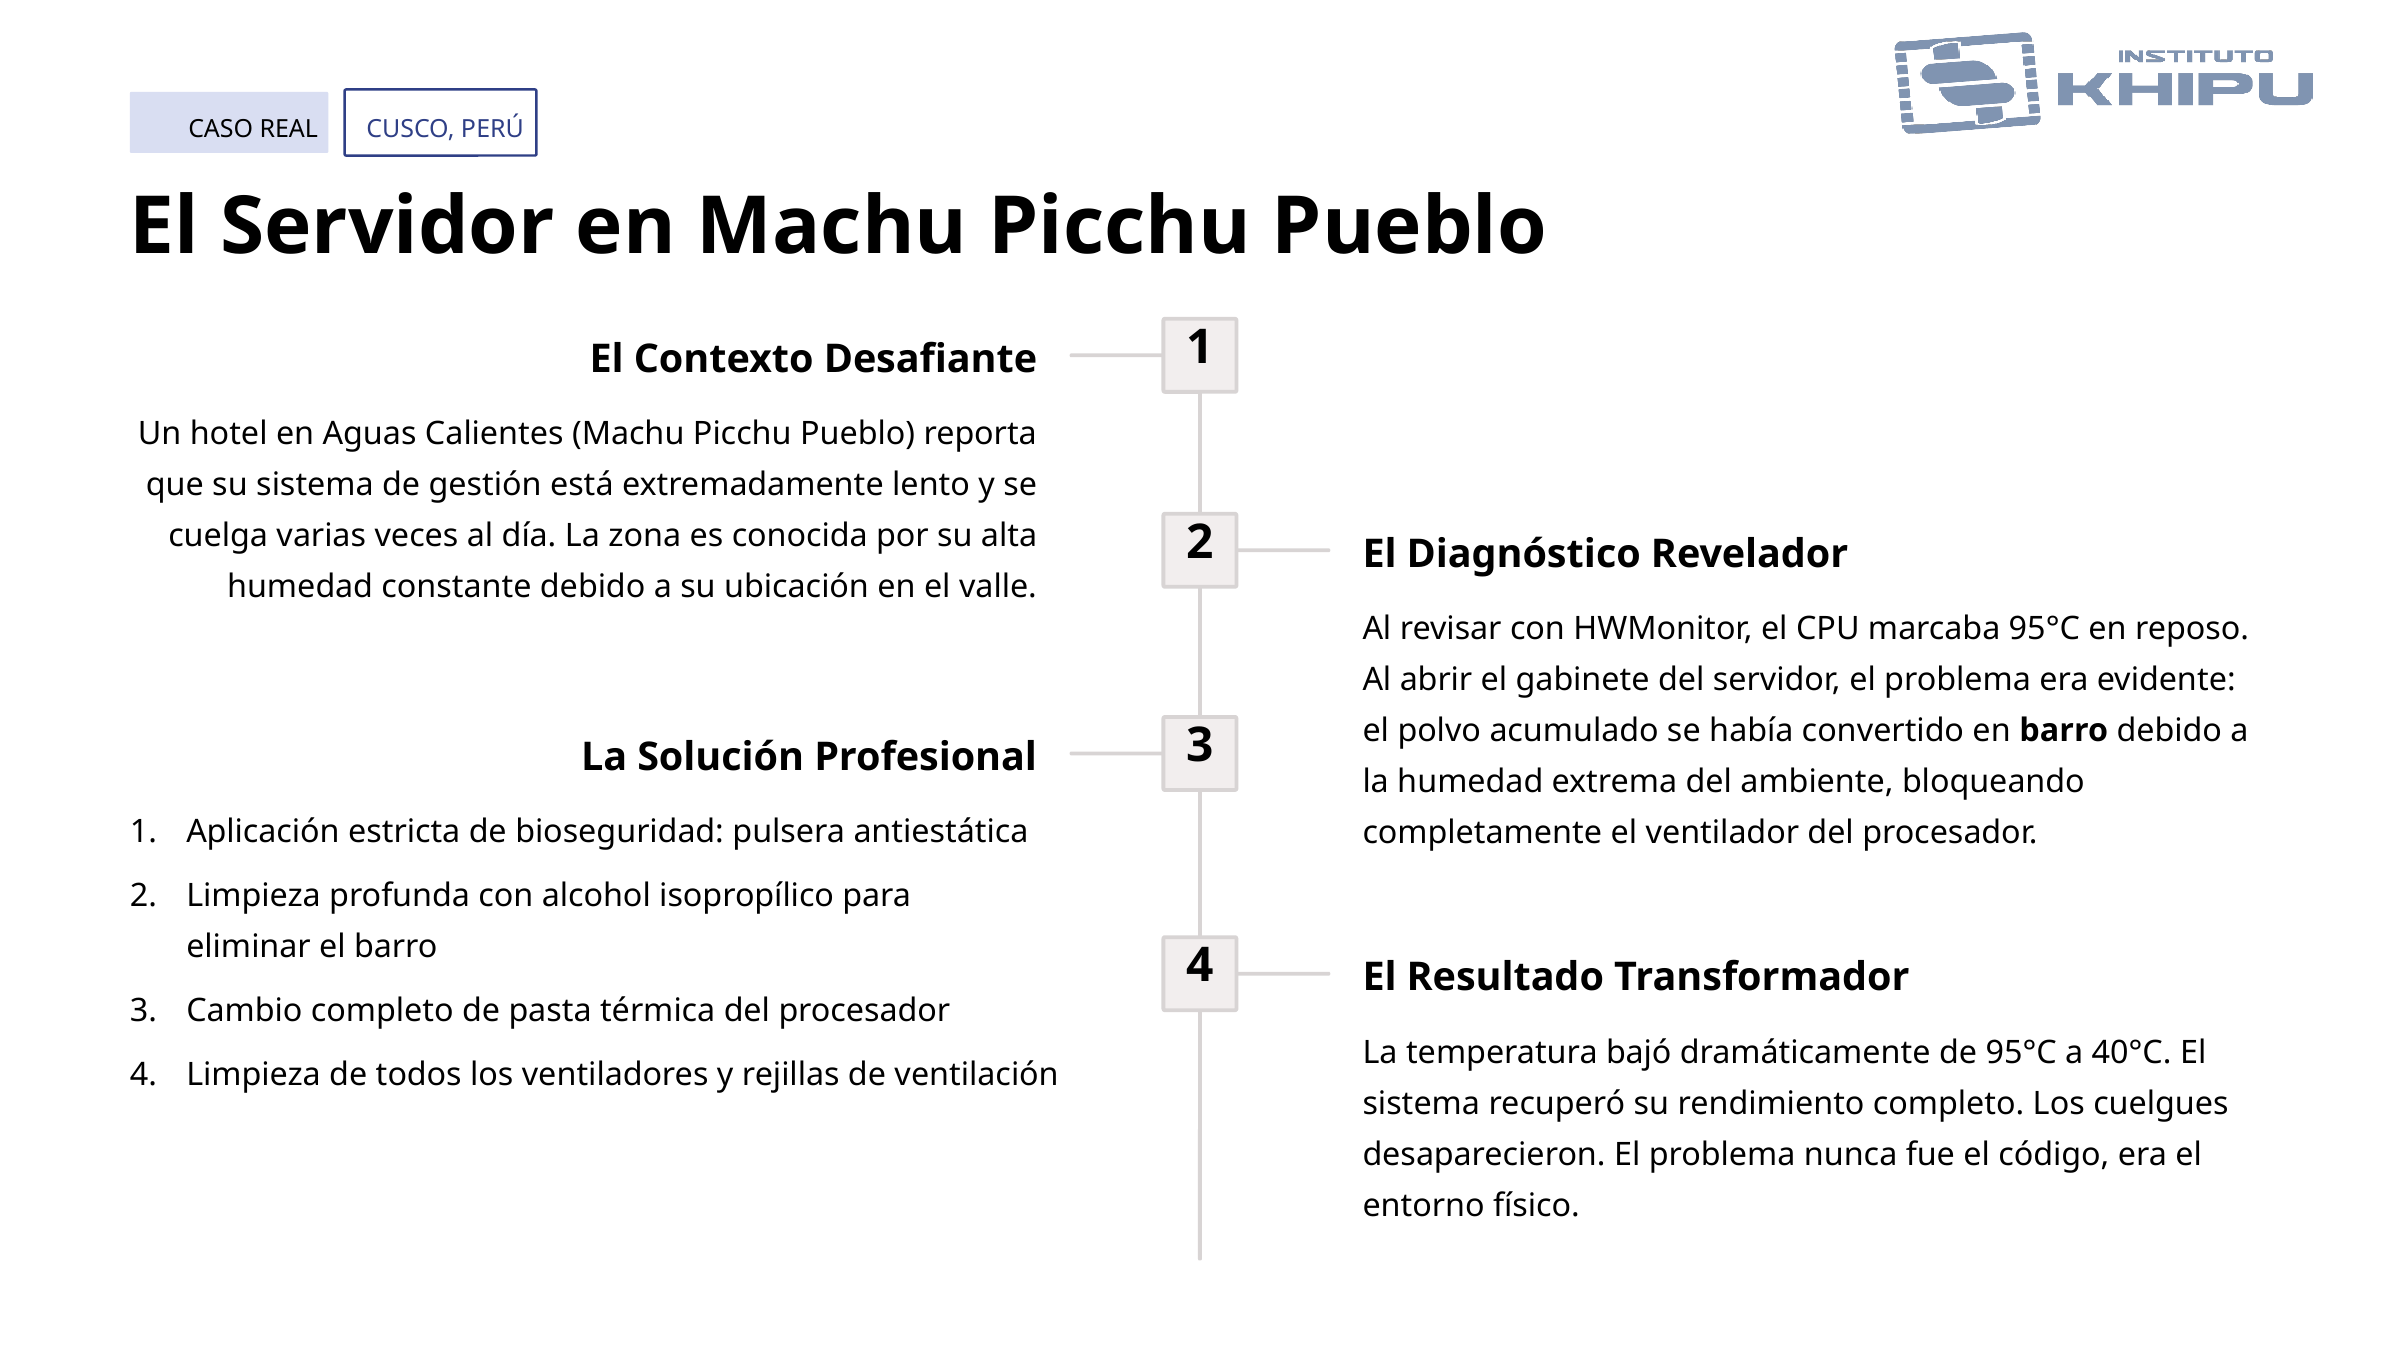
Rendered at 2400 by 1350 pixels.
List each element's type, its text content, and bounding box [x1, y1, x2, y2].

text_box 1 [1175, 324, 1225, 386]
text_box [1069, 353, 1163, 358]
text_box [1198, 587, 1202, 716]
text_box Limpieza de todos los ventiladores y rejillas de ventilación [129, 1040, 1038, 1093]
text_box Aplicación estricta de bioseguridad: pulsera antiestática [129, 798, 1038, 851]
text_box El Servidor en Machu Picchu Pueblo [129, 168, 1667, 271]
text_box La temperatura bajó dramáticamente de 95°C a 40°C. El sistema recuperó su rendimiento completo. Los cuelgues desaparecieron. El problema nunca fue el código, era el entorno físico. [1362, 1018, 2270, 1175]
text_box El Contexto Desafiante [552, 329, 1038, 381]
text_box Limpieza profunda con alcohol isopropílico para eliminar el barro [129, 861, 1038, 966]
text_box [129, 91, 329, 153]
text_box [1163, 318, 1237, 392]
text_box [1237, 971, 1331, 976]
text_box 2 [1175, 519, 1225, 581]
text_box [1163, 716, 1237, 791]
picture [1894, 32, 2313, 134]
text_box [344, 89, 537, 156]
text_box Un hotel en Aguas Calientes (Machu Picchu Pueblo) reporta que su sistema de gestión está extremadamente lento y se cuelga varias veces al día. La zona es conocida por su alta humedad constante debido a su ubicación en el valle. [129, 400, 1038, 609]
text_box CUSCO, PERÚ [366, 101, 515, 144]
text_box [1198, 791, 1202, 937]
text_box 3 [1175, 723, 1225, 784]
text_box [1069, 751, 1163, 756]
text_box 4 [1175, 943, 1225, 1005]
text_box [1197, 1011, 1202, 1261]
text_box El Diagnóstico Revelador [1362, 524, 1895, 576]
text_box [1163, 513, 1237, 587]
text_box La Solución Profesional [541, 728, 1038, 779]
text_box Cambio completo de pasta térmica del procesador [129, 977, 1038, 1029]
text_box [1163, 937, 1237, 1011]
text_box [1237, 548, 1331, 553]
text_box [1198, 392, 1202, 513]
text_box El Resultado Transformador [1362, 948, 1954, 1000]
text_box CASO REAL [188, 101, 309, 144]
text_box Al revisar con HWMonitor, el CPU marcaba 95°C en reposo. Al abrir el gabinete del servidor, el problema era evidente: el polvo acumulado se había convertido en barro debido a la humedad extrema del ambiente, bloqueando completamente el ventilador del procesador. [1362, 595, 2270, 856]
